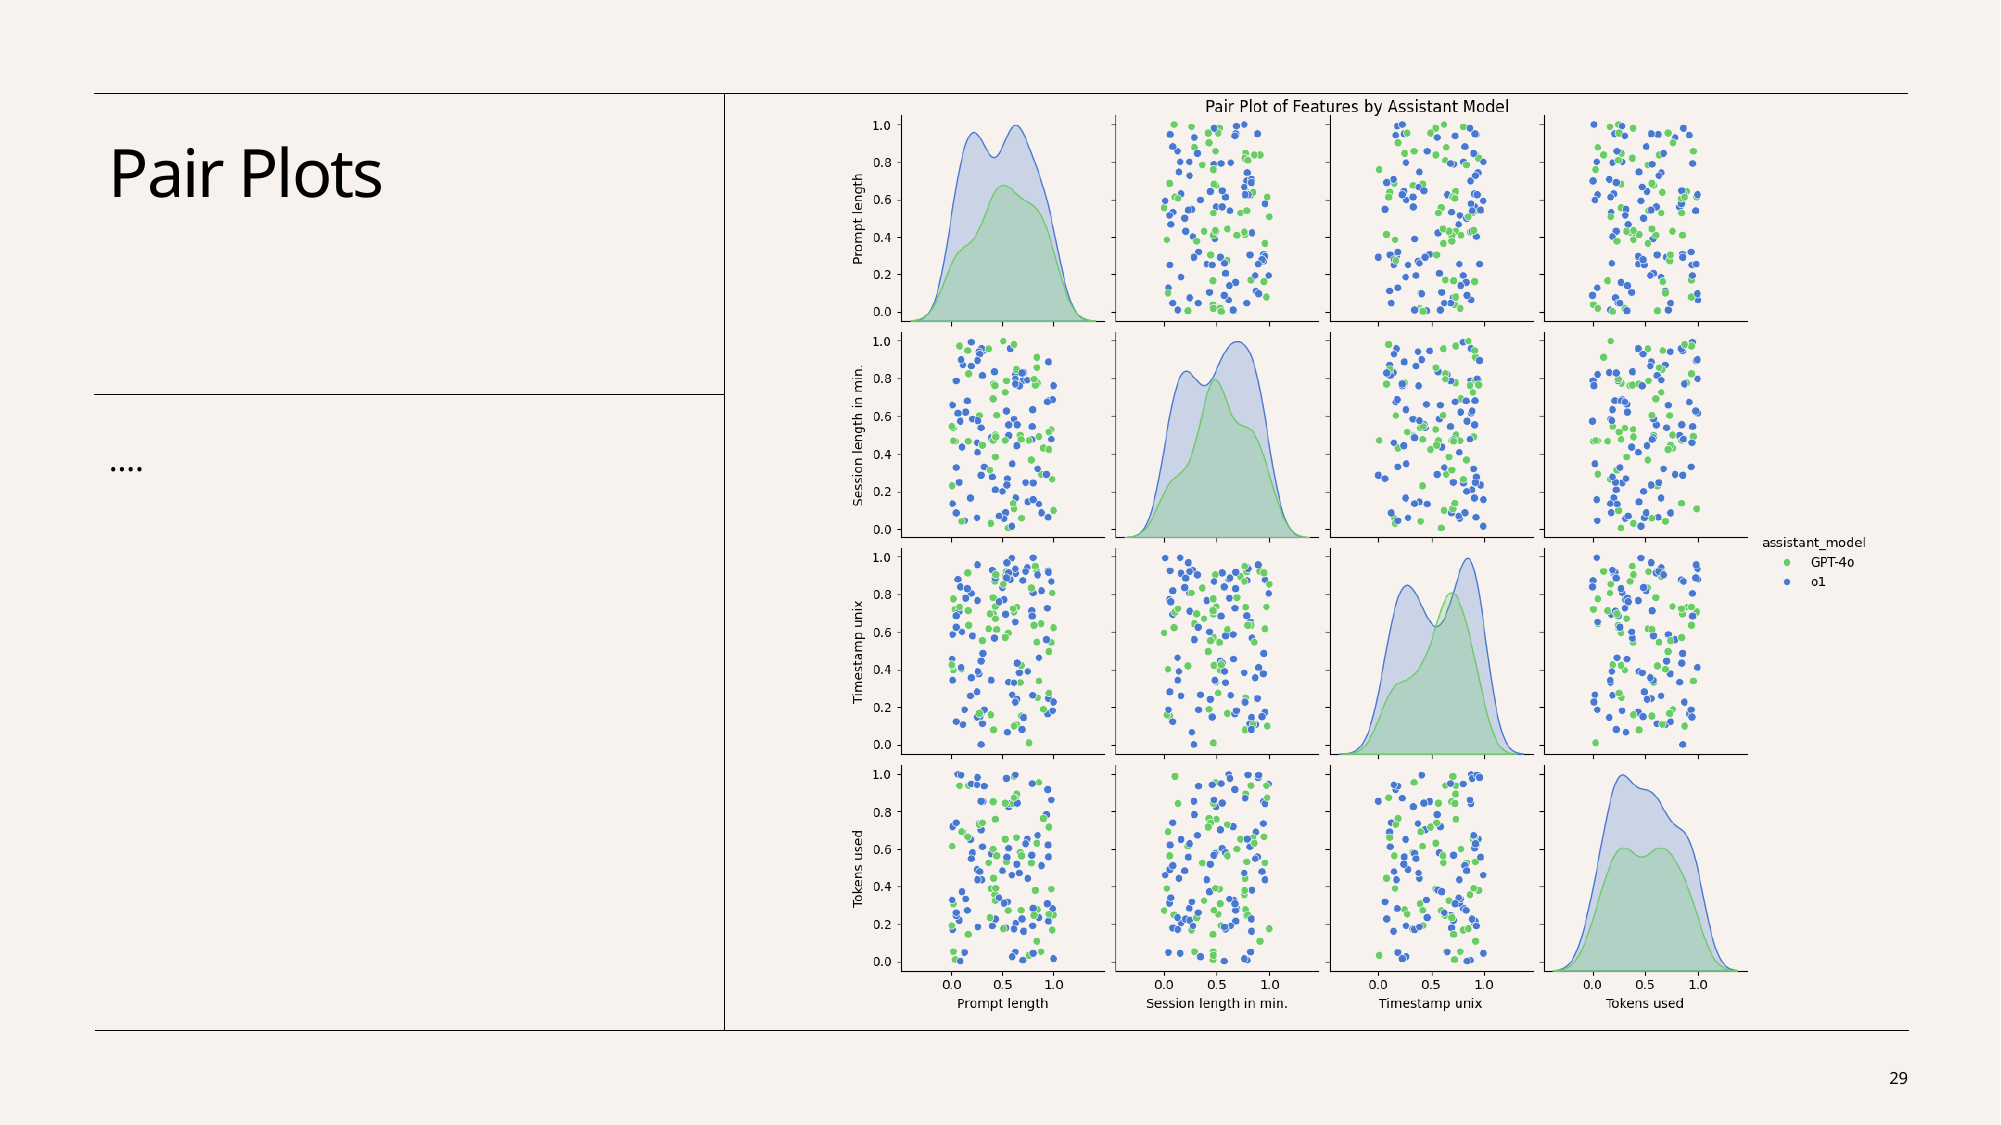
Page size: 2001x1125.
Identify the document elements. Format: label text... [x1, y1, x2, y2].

title Pair Plots [93, 132, 665, 364]
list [836, 99, 1877, 1026]
list …. [93, 423, 665, 984]
slide_number 29 [1808, 1049, 1924, 1110]
